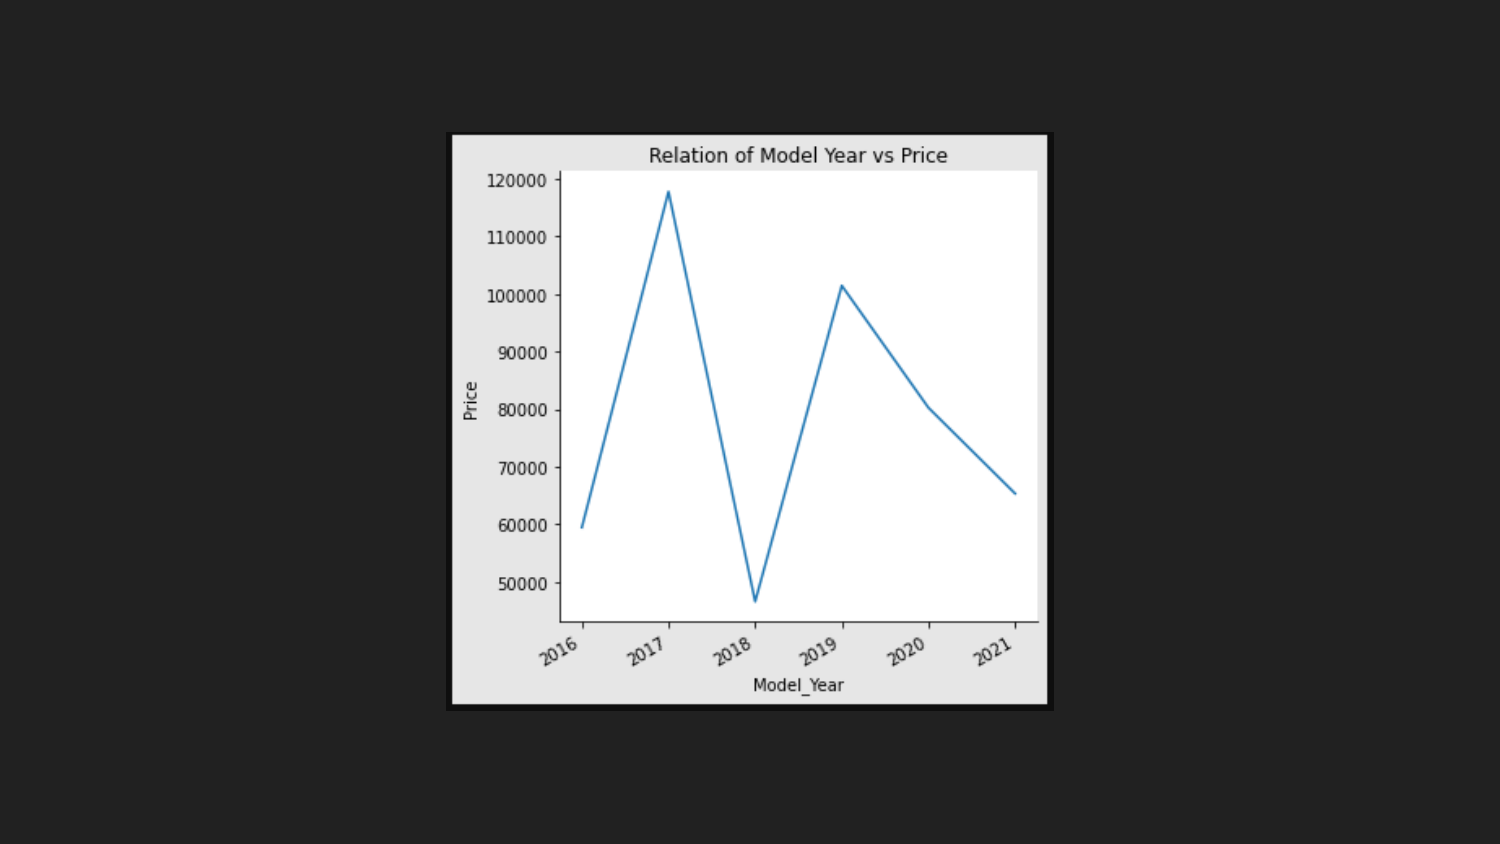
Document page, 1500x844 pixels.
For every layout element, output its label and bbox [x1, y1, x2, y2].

picture [446, 132, 1054, 711]
